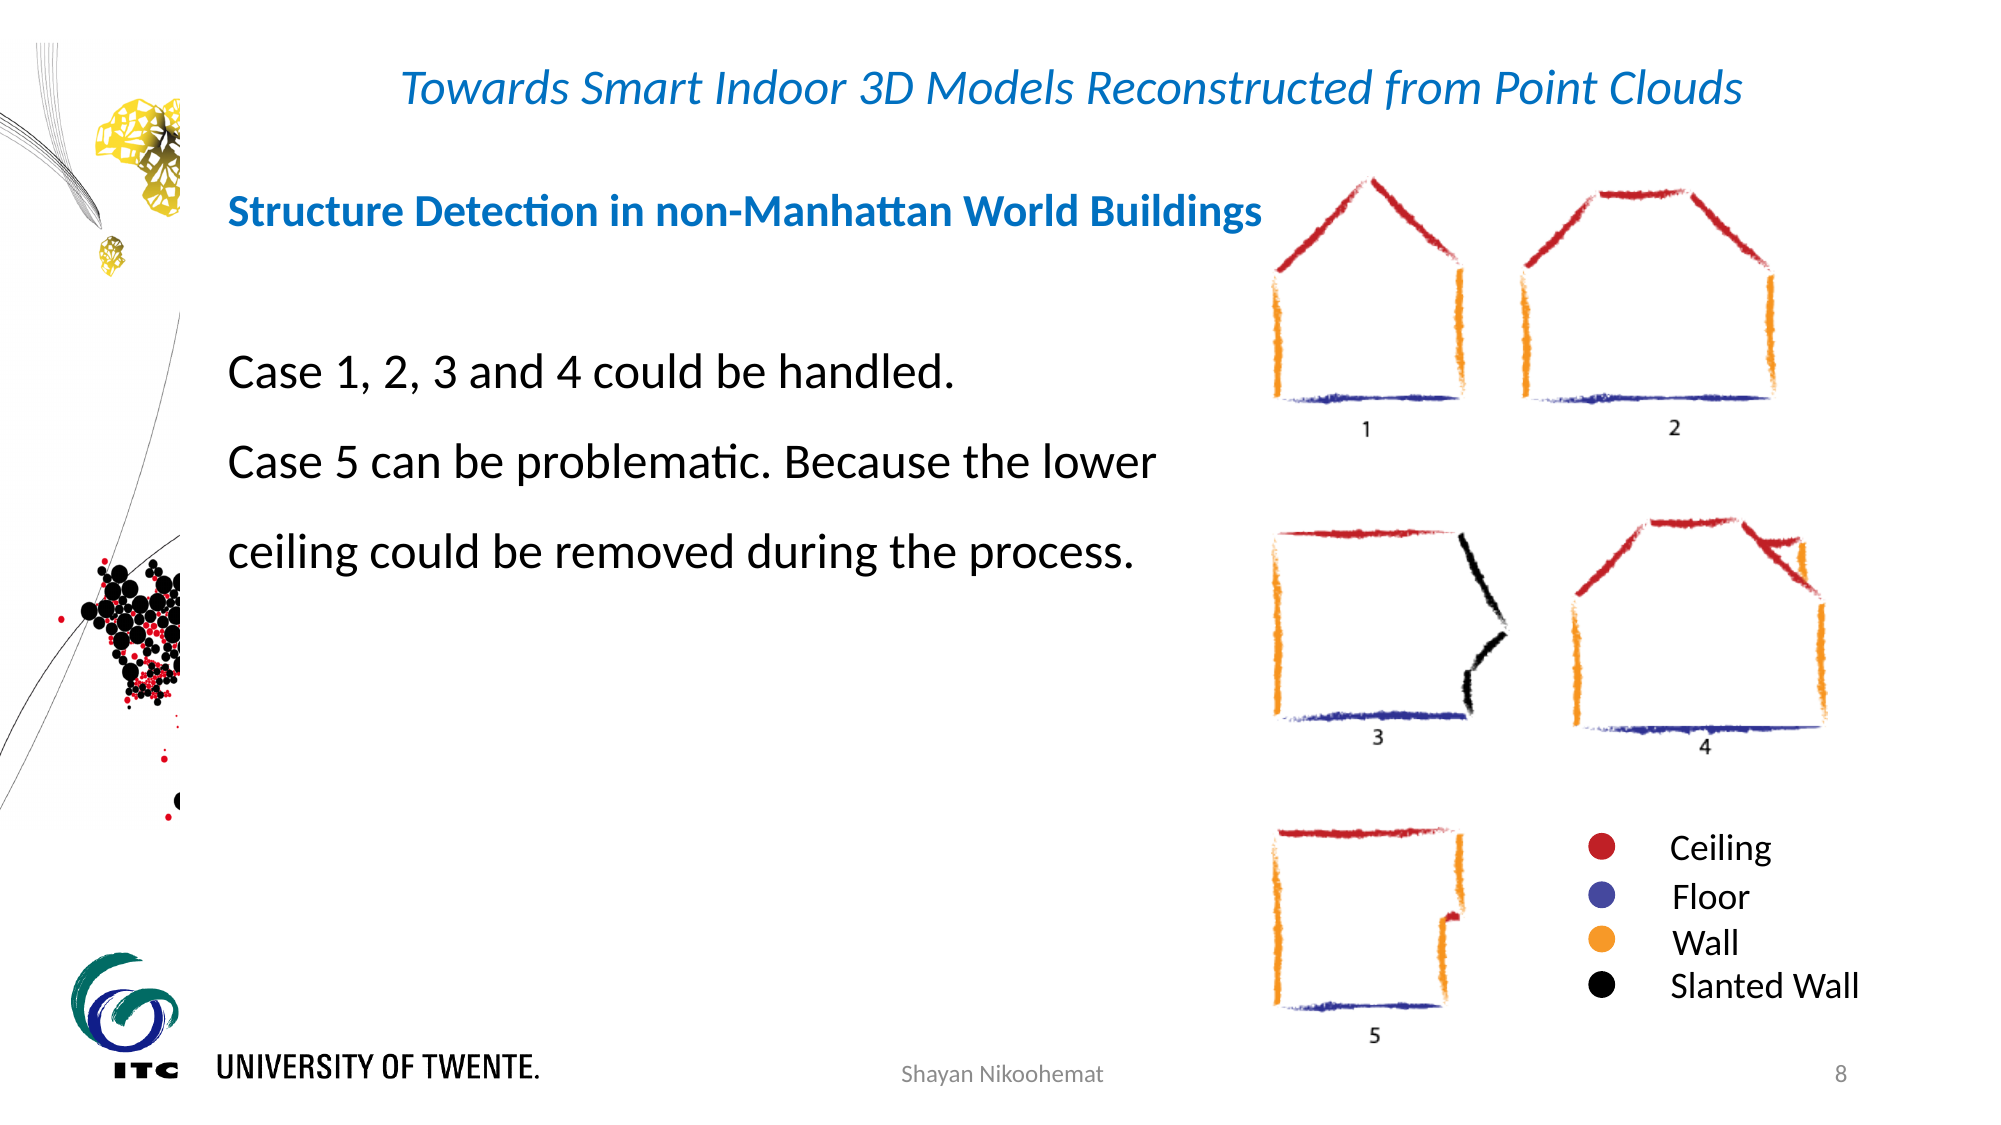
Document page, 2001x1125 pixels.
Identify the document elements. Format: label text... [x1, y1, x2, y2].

text_box Slanted Wall [1828, 954, 1875, 1014]
footer Shayan Nikoohemat [851, 1042, 1155, 1103]
slide_number 8 [1792, 1042, 1863, 1103]
picture [54, 945, 560, 1102]
text_box Case 1, 2, 3 and 4 could be handled. Case 5 can be problematic. Because the lower ceiling could be removed during the process. [213, 301, 1191, 586]
picture [1271, 176, 1828, 1050]
text_box Structure Detection in non-Manhattan World Buildings [213, 145, 1360, 243]
picture [0, 39, 180, 830]
text_box Towards Smart Indoor 3D Models Reconstructed from Point Clouds [213, 47, 1931, 122]
